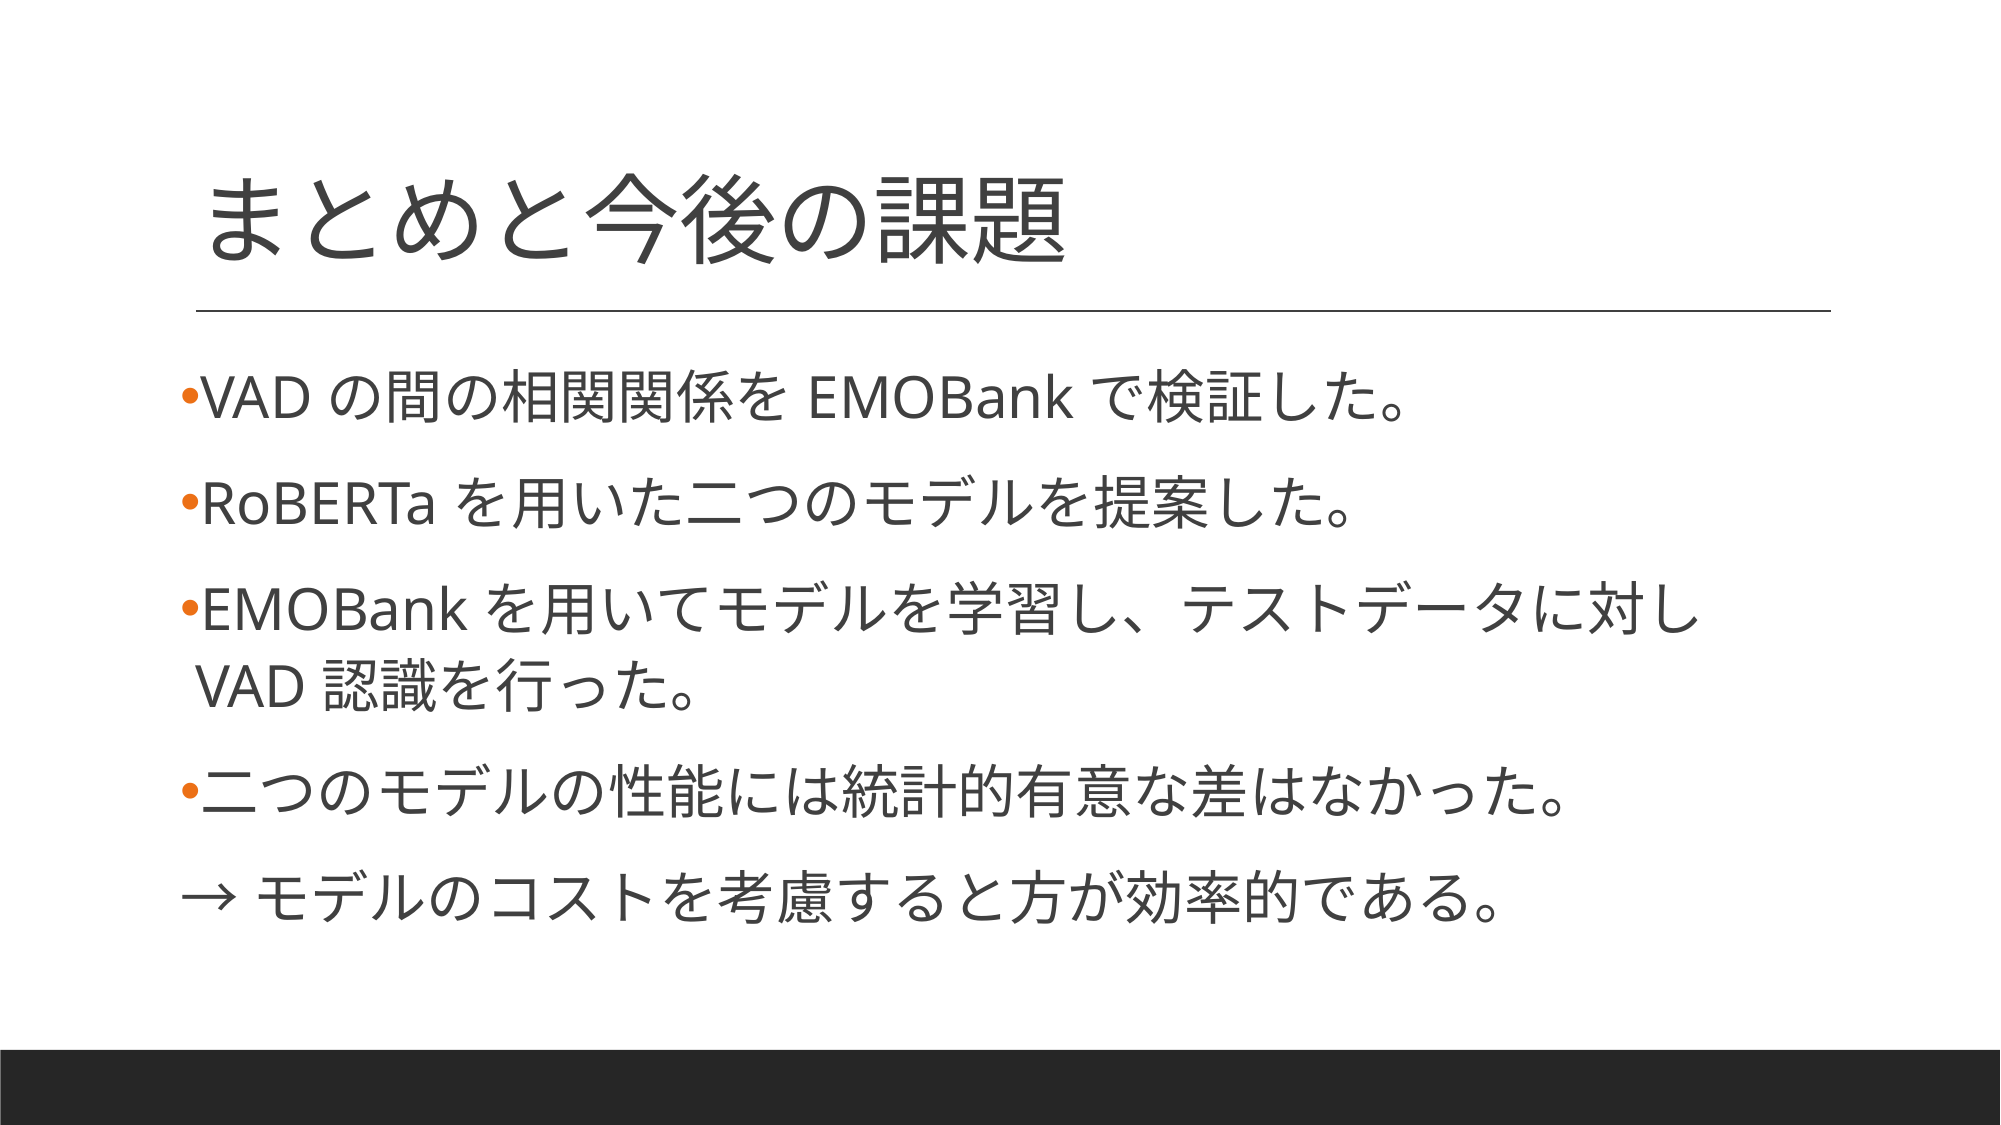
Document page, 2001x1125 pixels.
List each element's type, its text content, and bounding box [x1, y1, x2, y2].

title まとめと今後の課題 [180, 47, 1830, 285]
